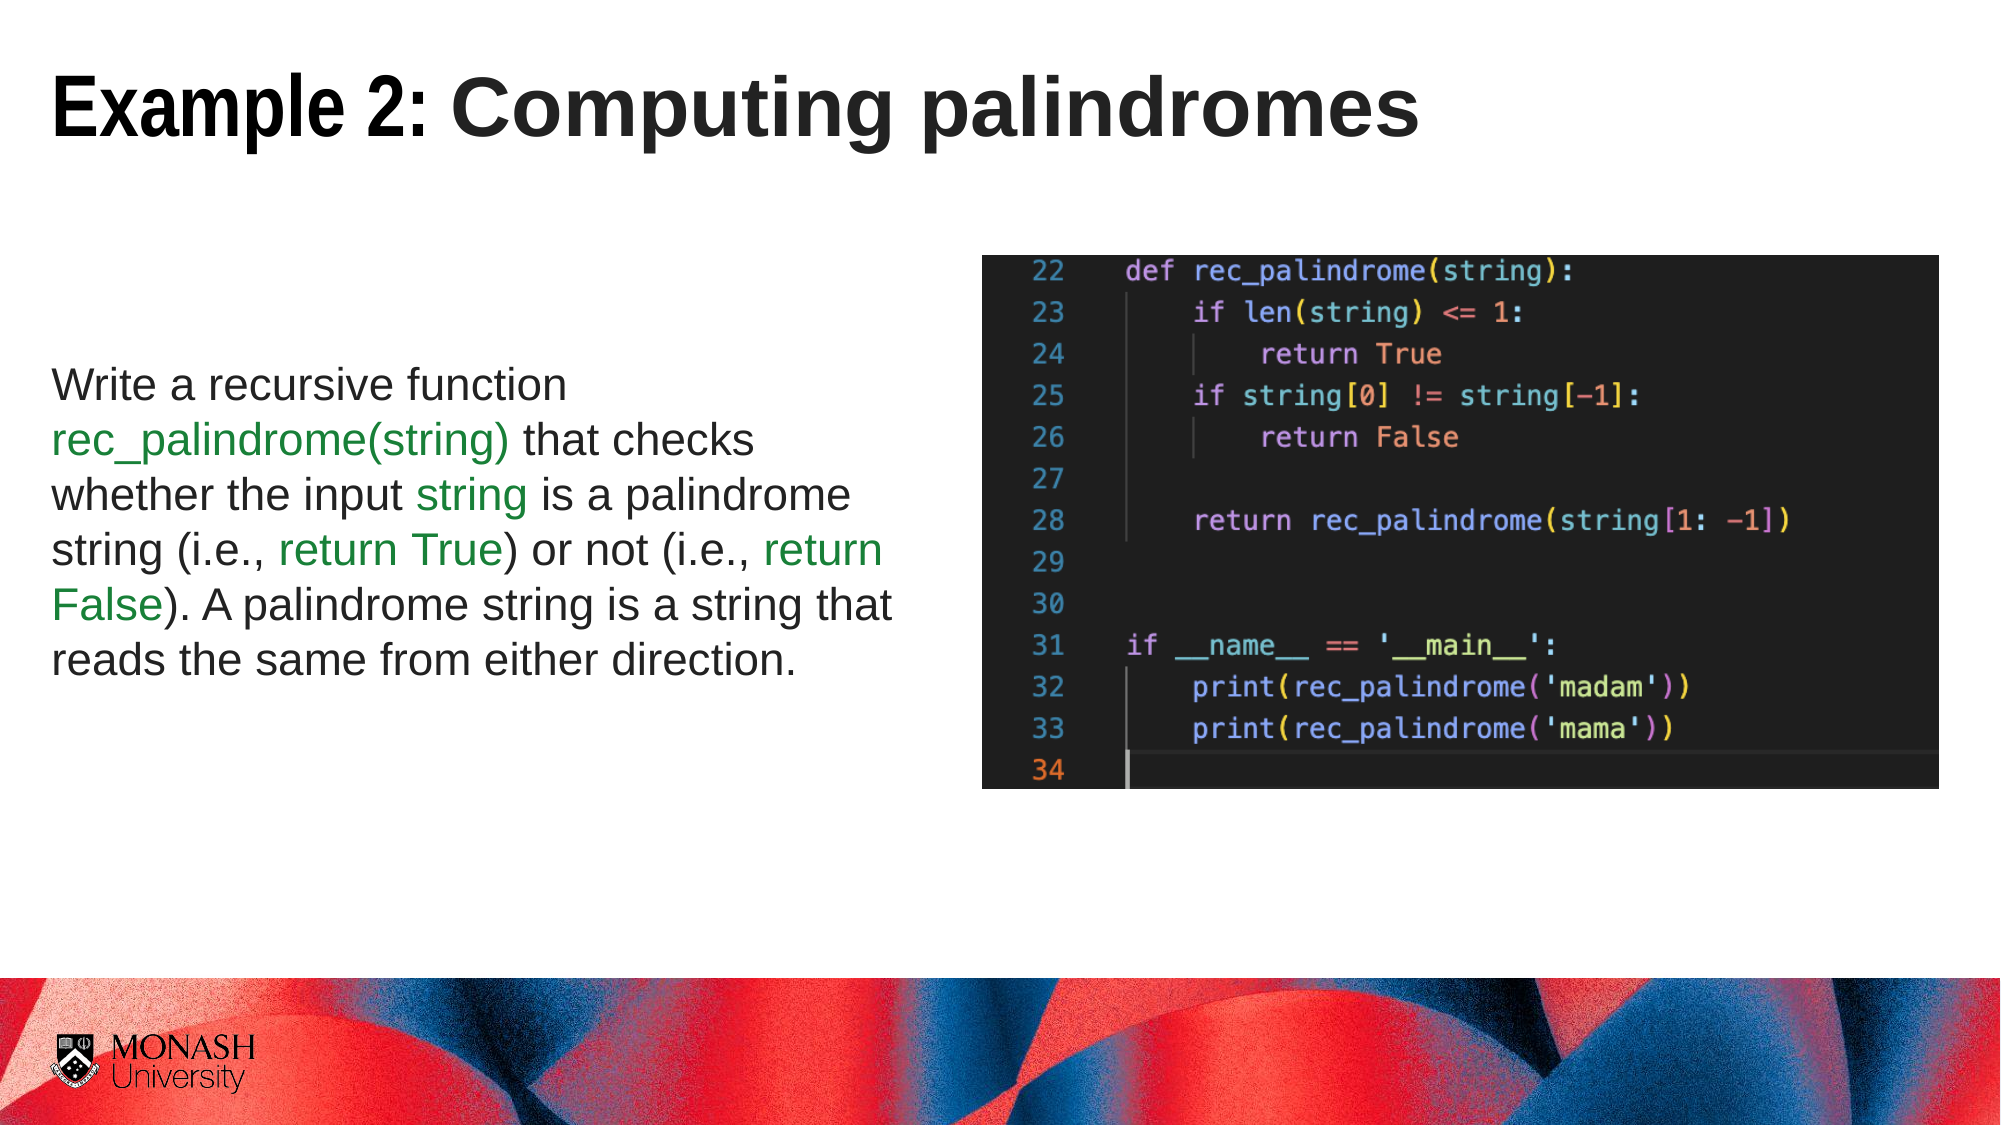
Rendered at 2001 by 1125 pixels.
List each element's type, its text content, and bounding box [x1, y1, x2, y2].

text_box Example 2: Computing palindromes [36, 53, 1994, 175]
text_box [36, 320, 976, 422]
text_box Write a recursive function rec_palindrome(string) that checks whether the input string is a palindrome string (i.e., return True) or not (i.e., return False). A palindrome string is a string that reads the same from either direction. [36, 340, 934, 700]
picture [0, 0, 2001, 1125]
